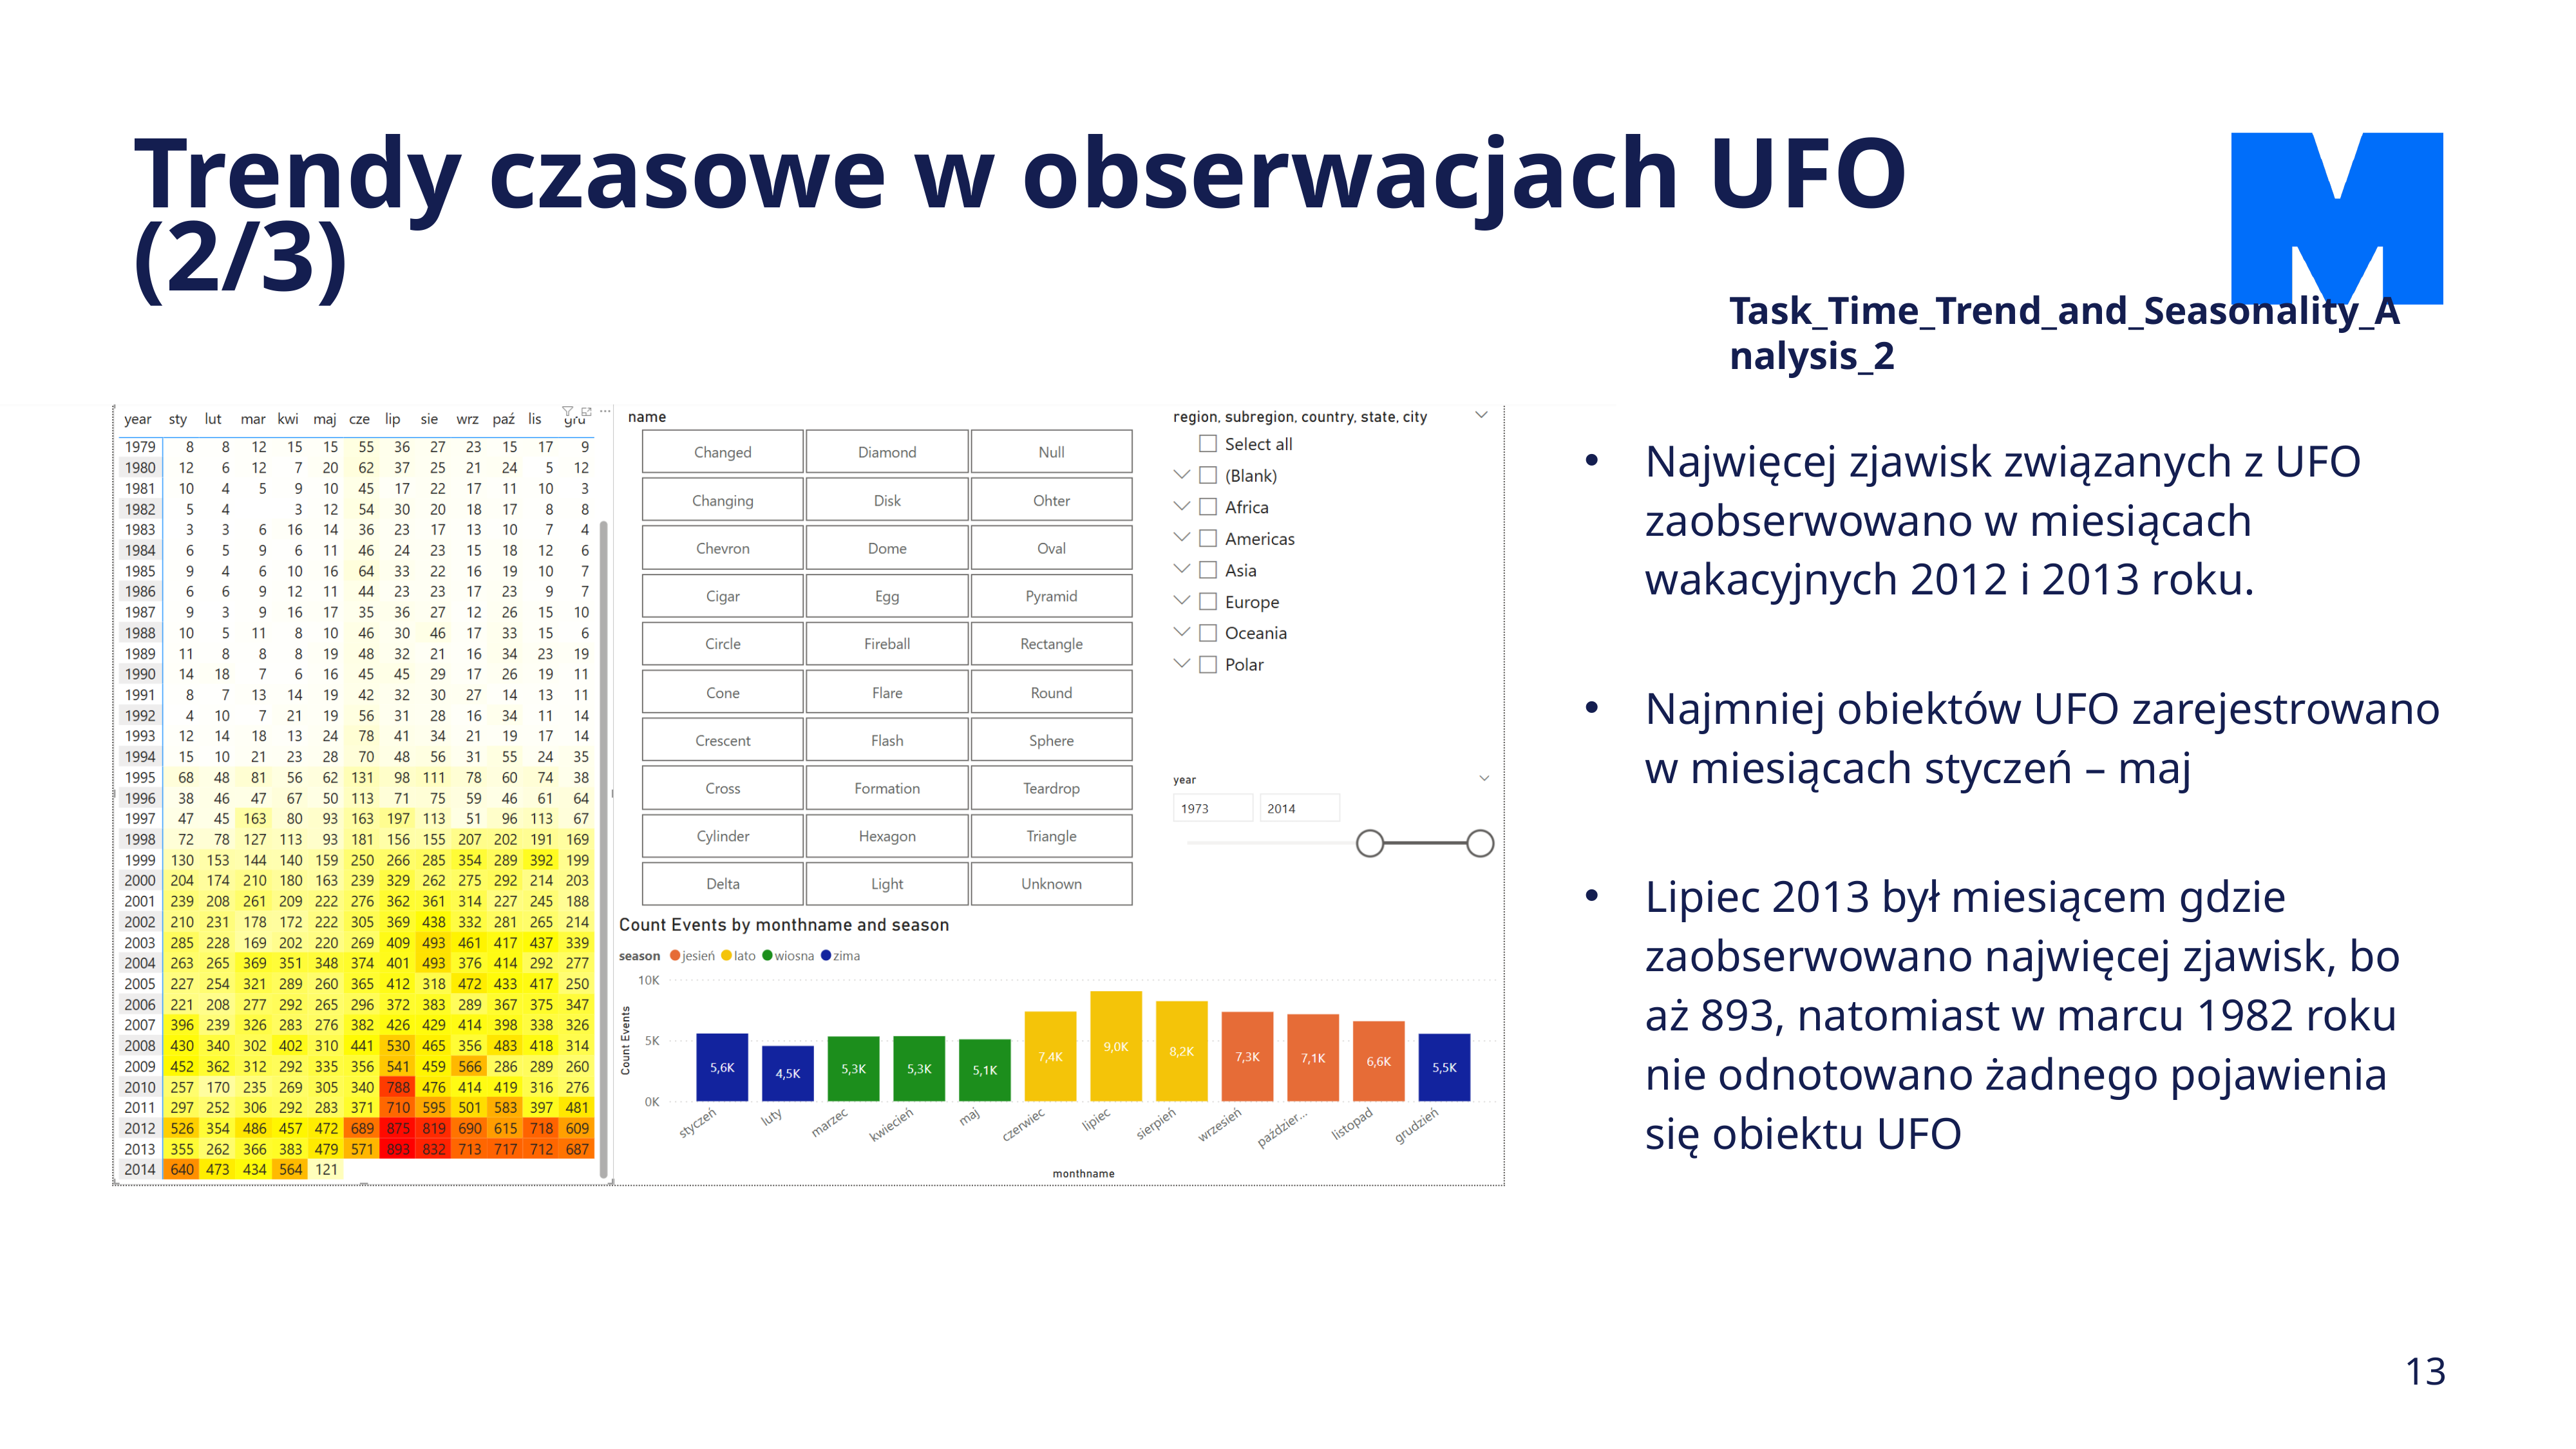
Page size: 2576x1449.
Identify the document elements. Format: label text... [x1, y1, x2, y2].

slide_number 13 [2231, 1347, 2447, 1394]
picture [2231, 133, 2443, 305]
picture [0, 404, 1616, 1189]
text_box Task_Time_Trend_and_Seasonality_Analysis_2 [1729, 287, 2414, 359]
list Najwięcej zjawisk związanych z UFO zaobserwowano w miesiącach wakacyjnych 2012 i 2013 roku. Najmniej obiektów UFO zarejestrowano w miesiącach styczeń – maj Lipiec 2013 był miesiącem gdzie zaobserwowano najwięcej zjawisk, bo aż 893, natomiast w marcu 1982 roku nie odnotowano żadnego pojawienia się obiektu UFO [1584, 426, 2443, 1223]
title Trendy czasowe w obserwacjach UFO (2/3) [133, 140, 2012, 229]
